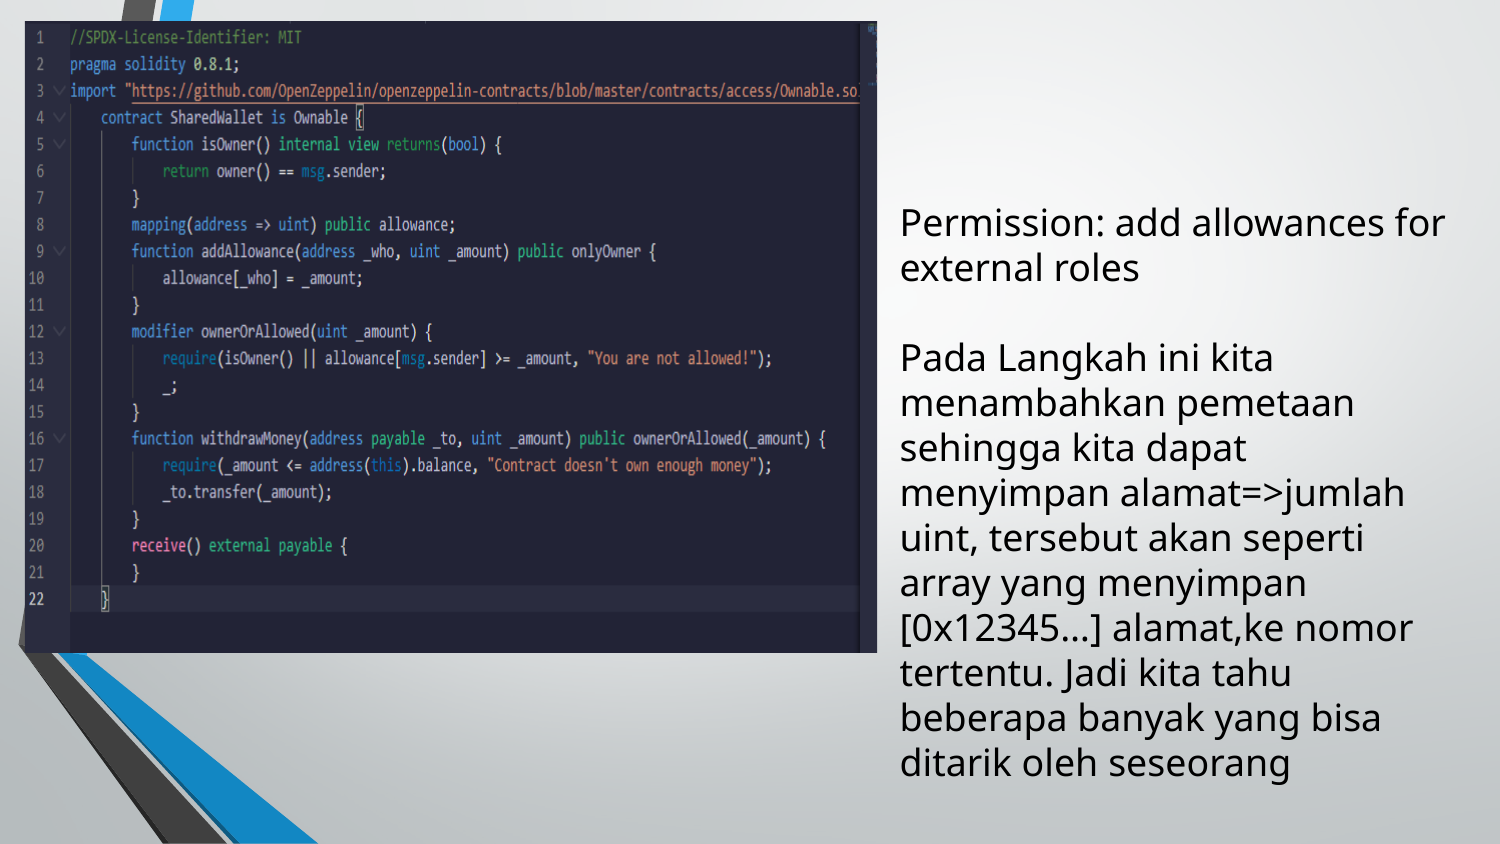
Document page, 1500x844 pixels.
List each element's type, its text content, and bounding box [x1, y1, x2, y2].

picture [24, 21, 878, 653]
text_box Permission: add allowances for external roles Pada Langkah ini kita menambahkan pemetaan sehingga kita dapat menyimpan alamat=>jumlah uint, tersebut akan seperti array yang menyimpan [0x12345…] alamat,ke nomor tertentu. Jadi kita tahu beberapa banyak yang bisa ditarik oleh seseorang [884, 191, 1475, 792]
